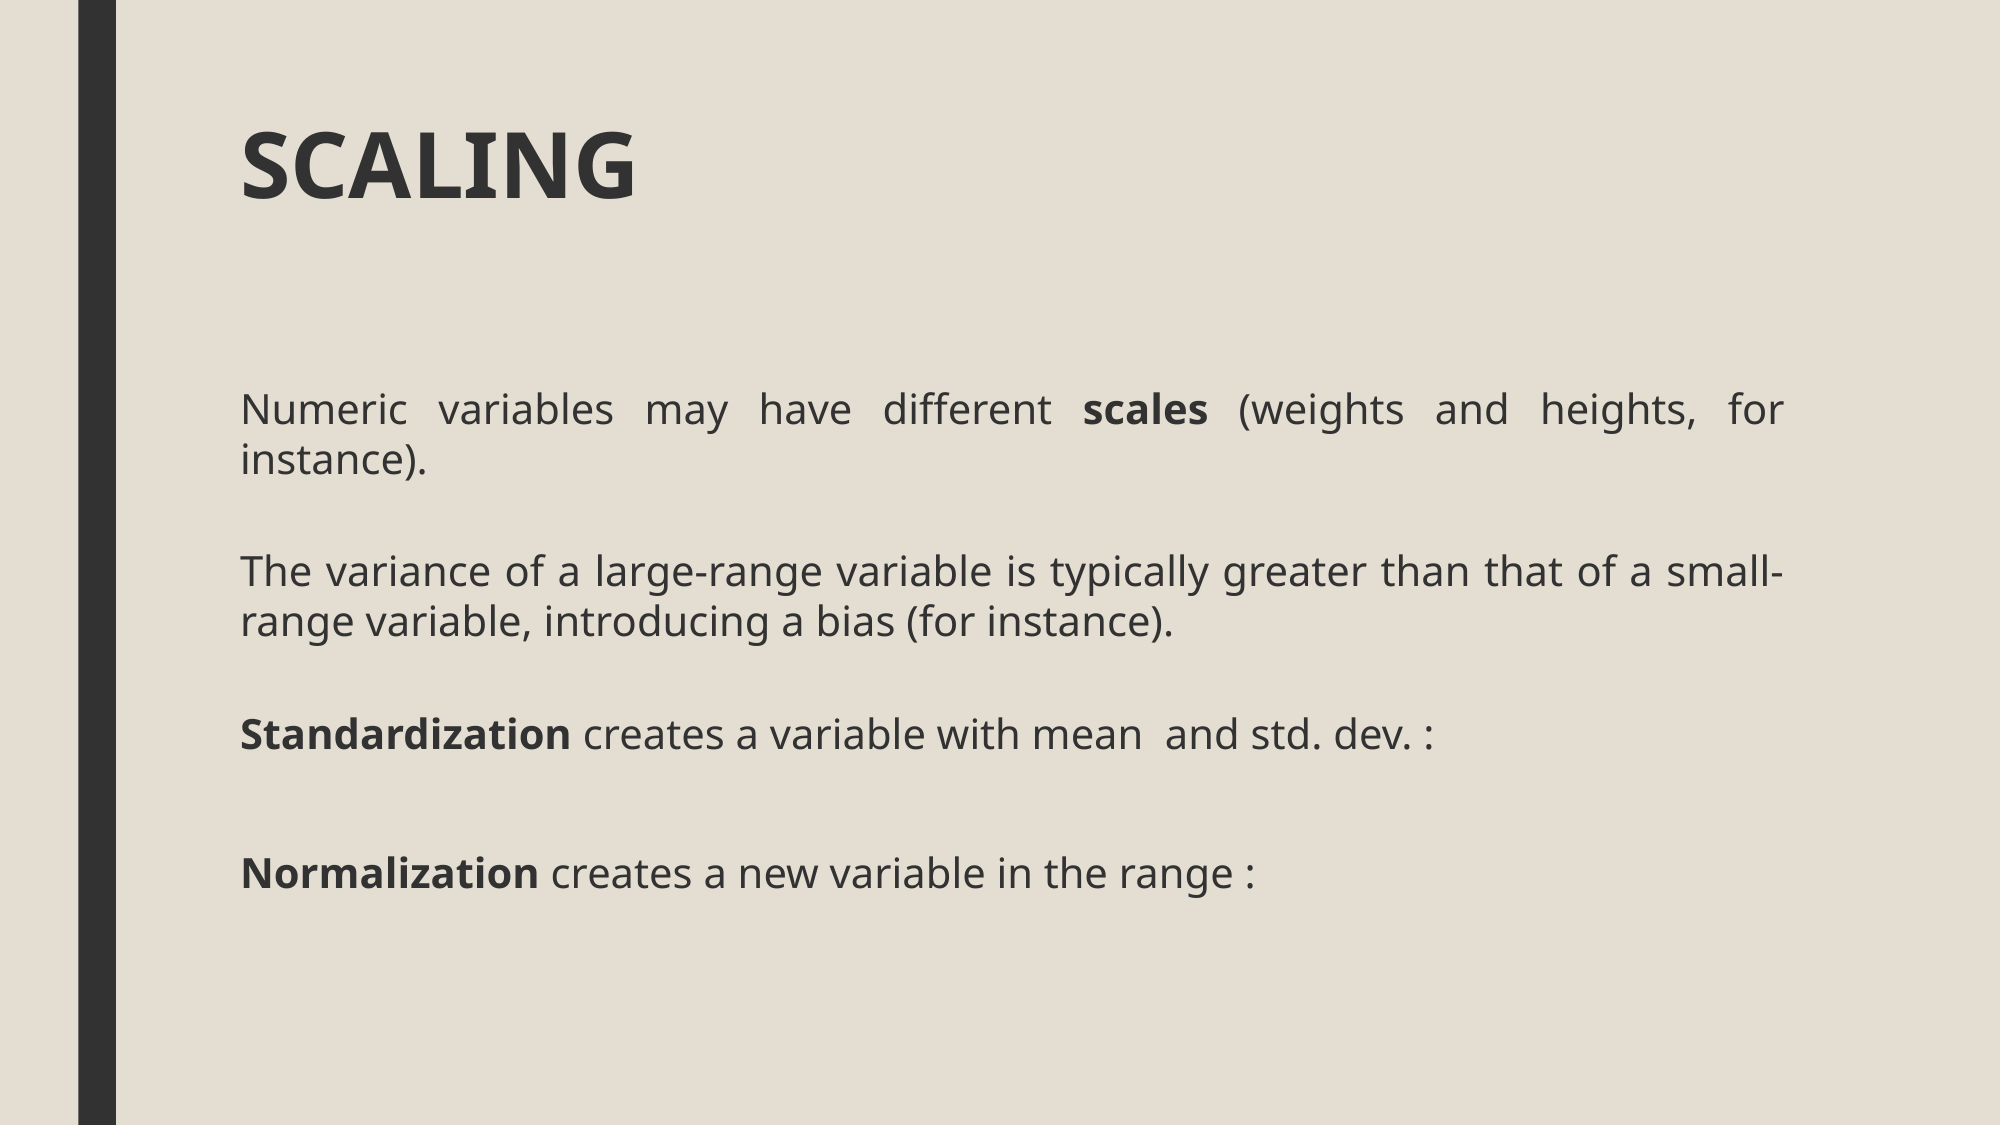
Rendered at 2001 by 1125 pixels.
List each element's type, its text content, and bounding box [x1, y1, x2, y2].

title SCALING [225, 112, 1800, 357]
